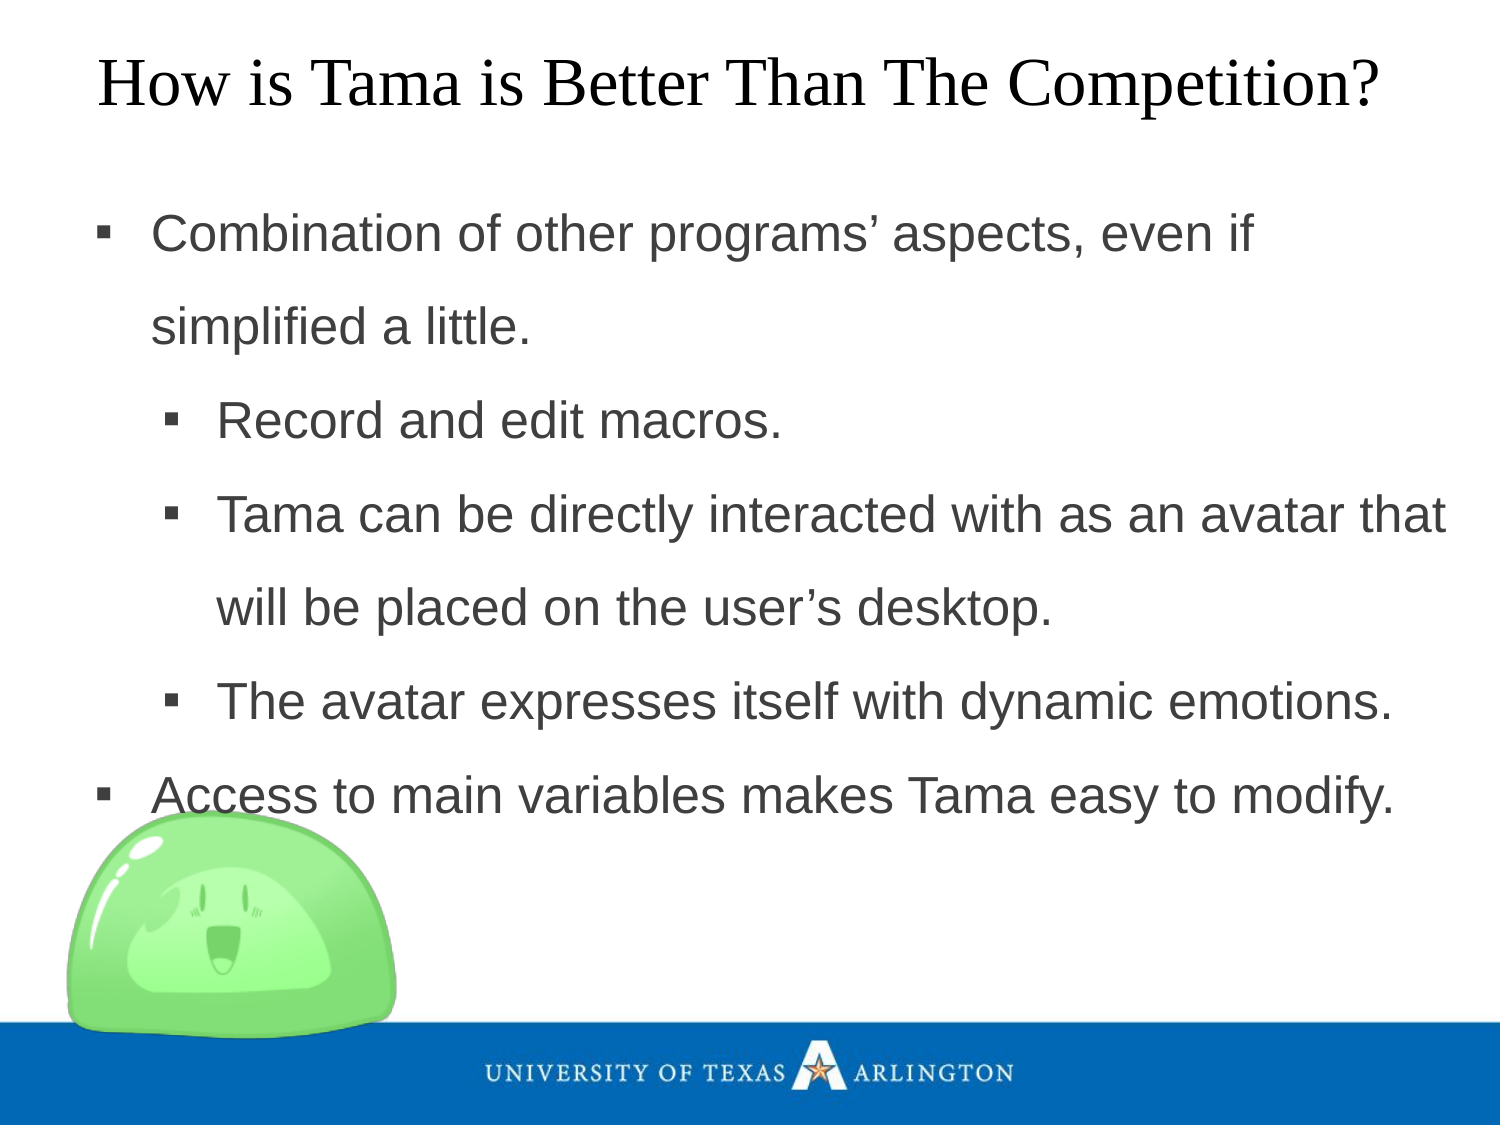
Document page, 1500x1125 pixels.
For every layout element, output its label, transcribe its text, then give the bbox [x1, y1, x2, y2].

text_box Combination of other programs’ aspects, even if simplified a little. Record and edit macros. Tama can be directly interacted with as an avatar that will be placed on the user’s desktop. The avatar expresses itself with dynamic emotions. Access to main variables makes Tama easy to modify. [79, 152, 1479, 839]
picture [0, 0, 1500, 1125]
text_box How is Tama is Better Than The Competition? [82, 29, 1411, 136]
